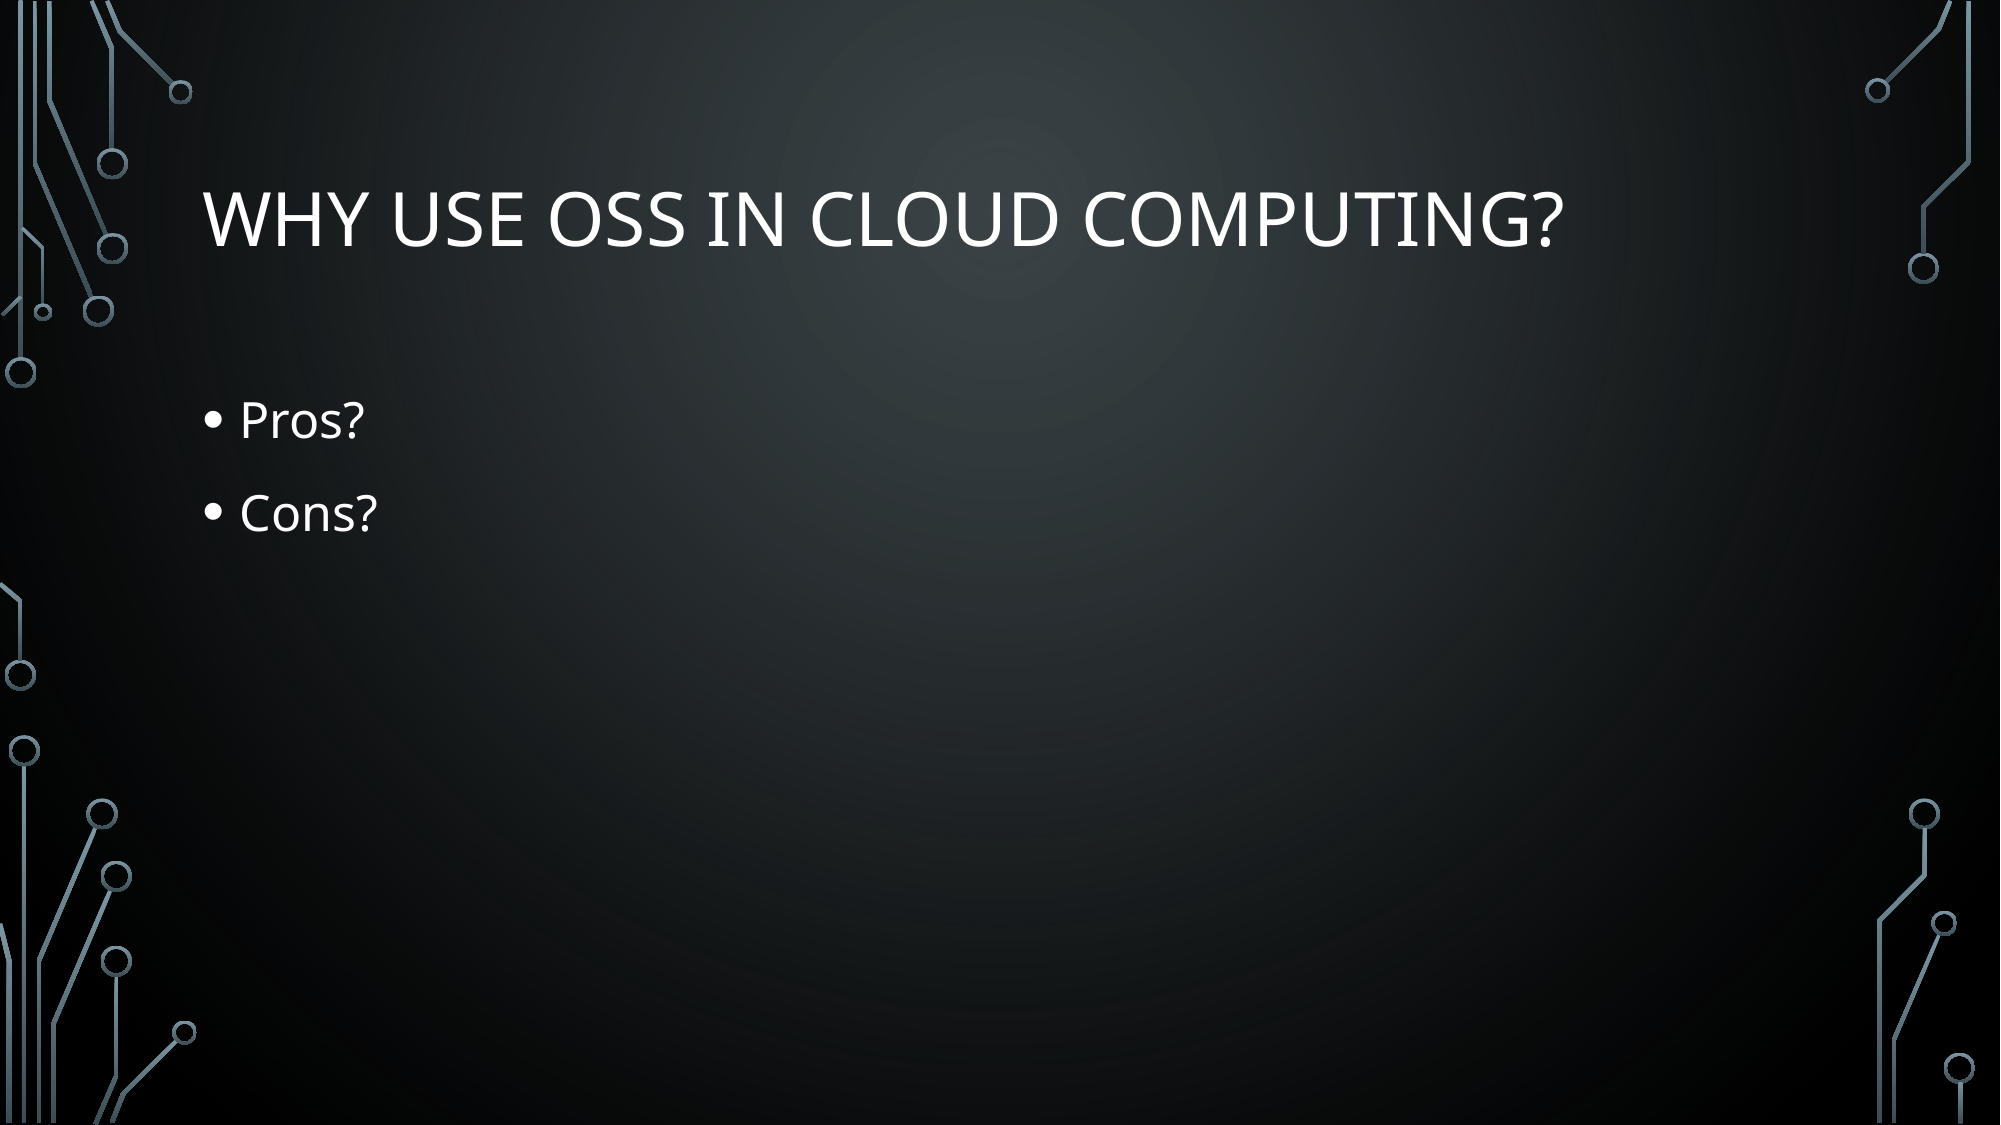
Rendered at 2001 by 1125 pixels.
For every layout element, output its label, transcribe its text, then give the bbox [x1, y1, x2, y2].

title Why Use OSS in Cloud Computing? [187, 101, 1813, 344]
list Pros? Cons? [187, 369, 1813, 950]
